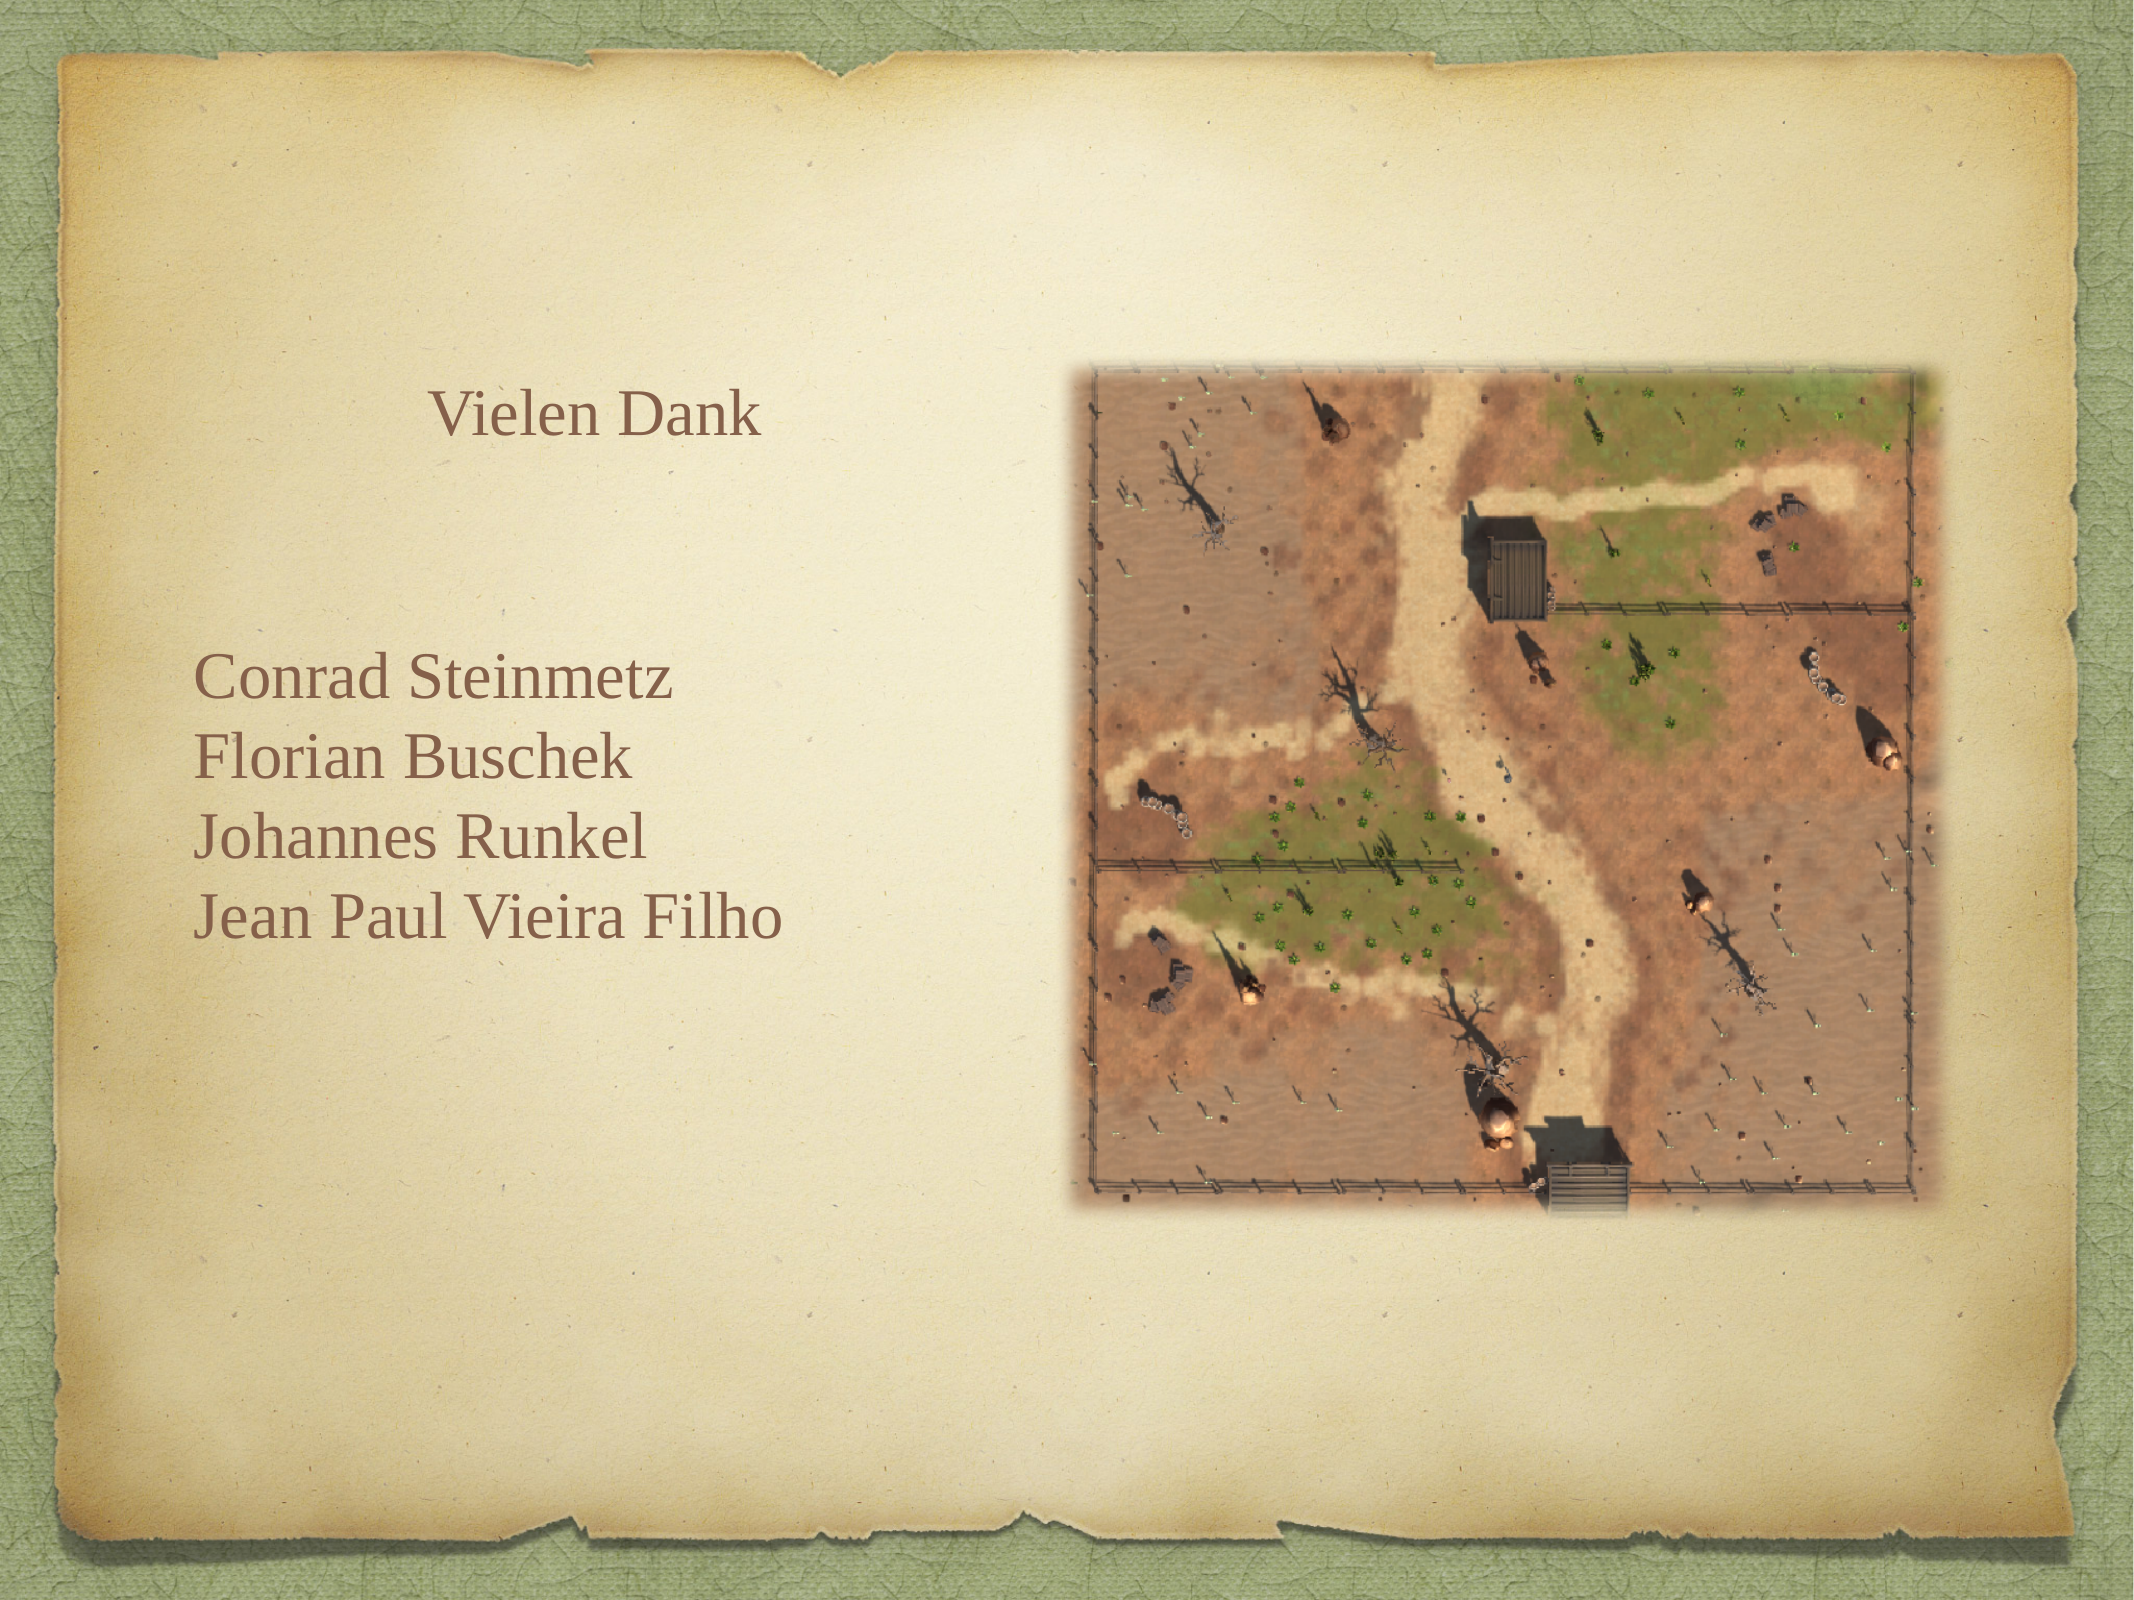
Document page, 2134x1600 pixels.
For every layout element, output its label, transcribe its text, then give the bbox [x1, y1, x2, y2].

text_box Vielen Dank [190, 353, 1000, 458]
picture [0, 0, 2134, 1600]
text_box Conrad Steinmetz Florian Buschek Johannes Runkel Jean Paul Vieira Filho [185, 642, 1005, 1120]
